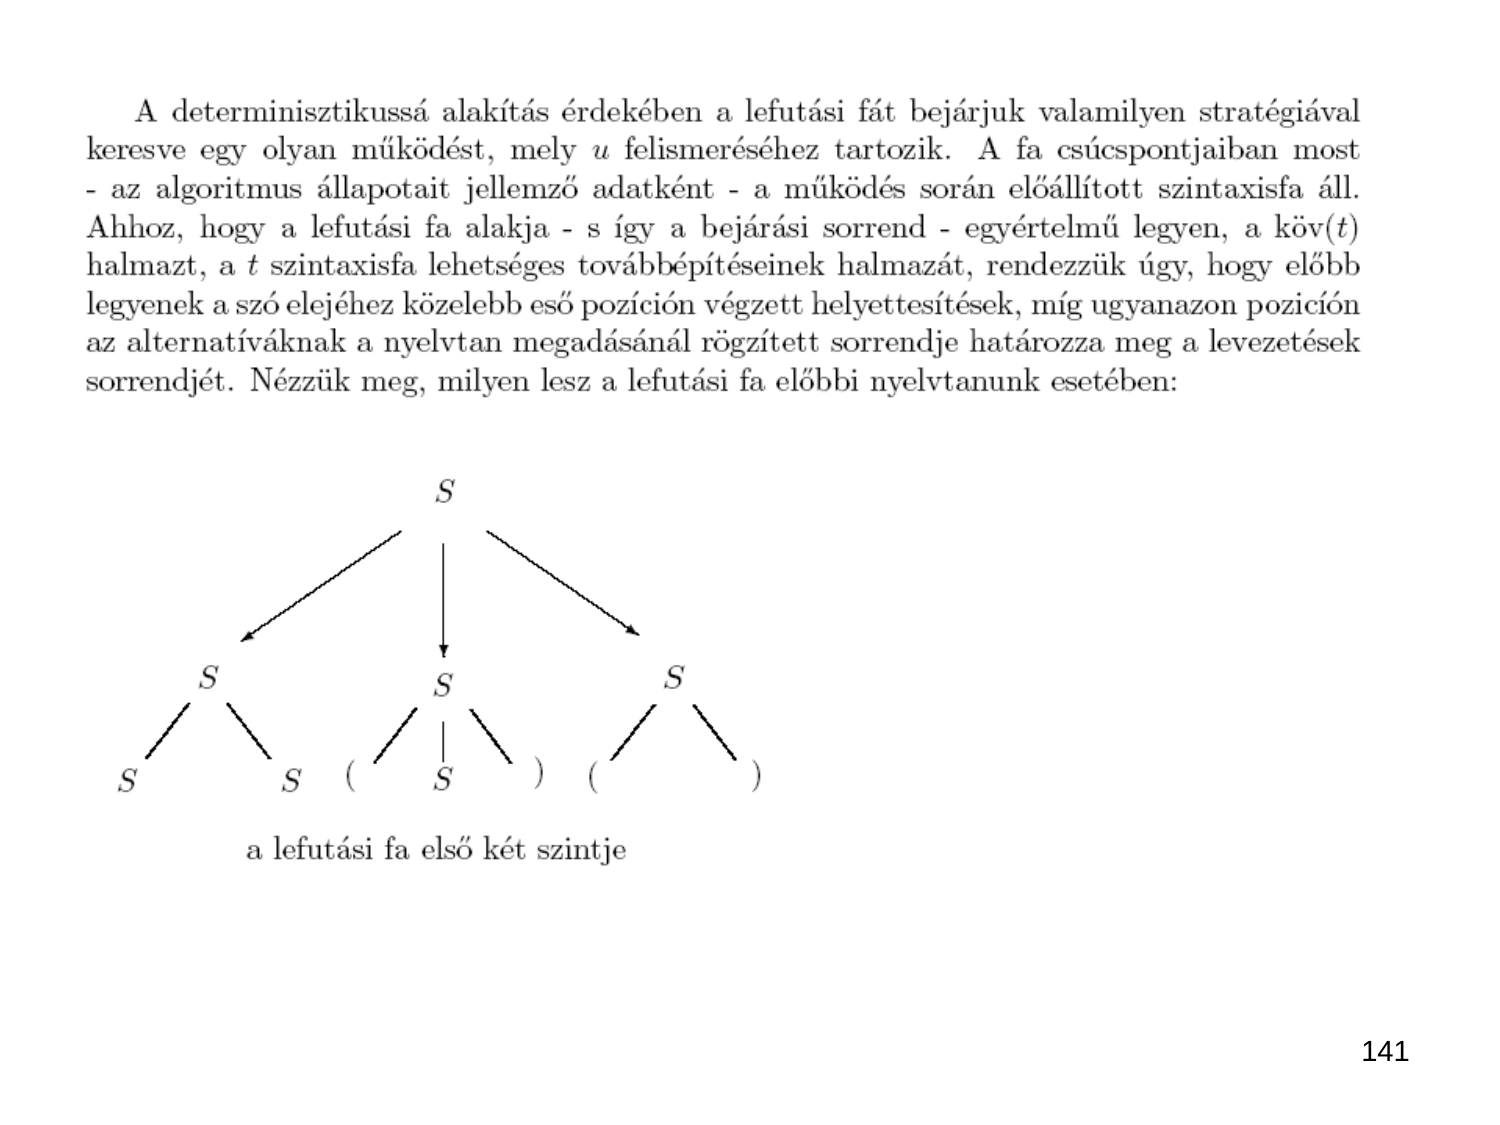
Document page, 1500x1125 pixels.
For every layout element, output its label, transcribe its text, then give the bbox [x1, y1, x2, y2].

picture [76, 77, 1374, 410]
picture [99, 455, 776, 873]
slide_number 141 [1074, 1024, 1426, 1103]
